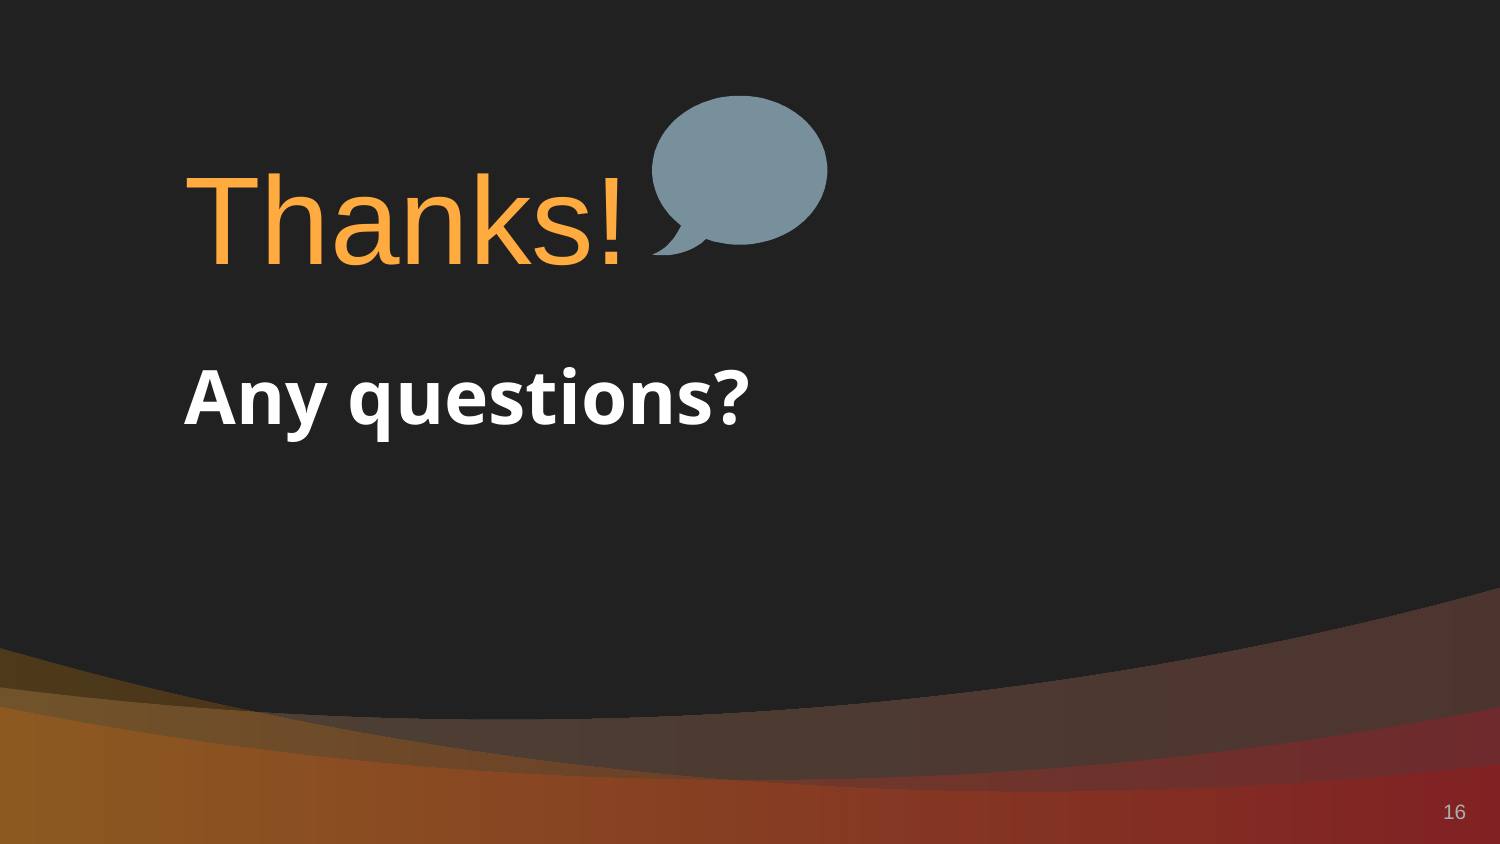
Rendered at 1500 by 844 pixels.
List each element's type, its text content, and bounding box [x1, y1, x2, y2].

text_box [652, 95, 828, 256]
subtitle Any questions? [169, 321, 1252, 631]
slide_number ‹#› [1391, 779, 1482, 844]
title Thanks! [169, 124, 1252, 315]
